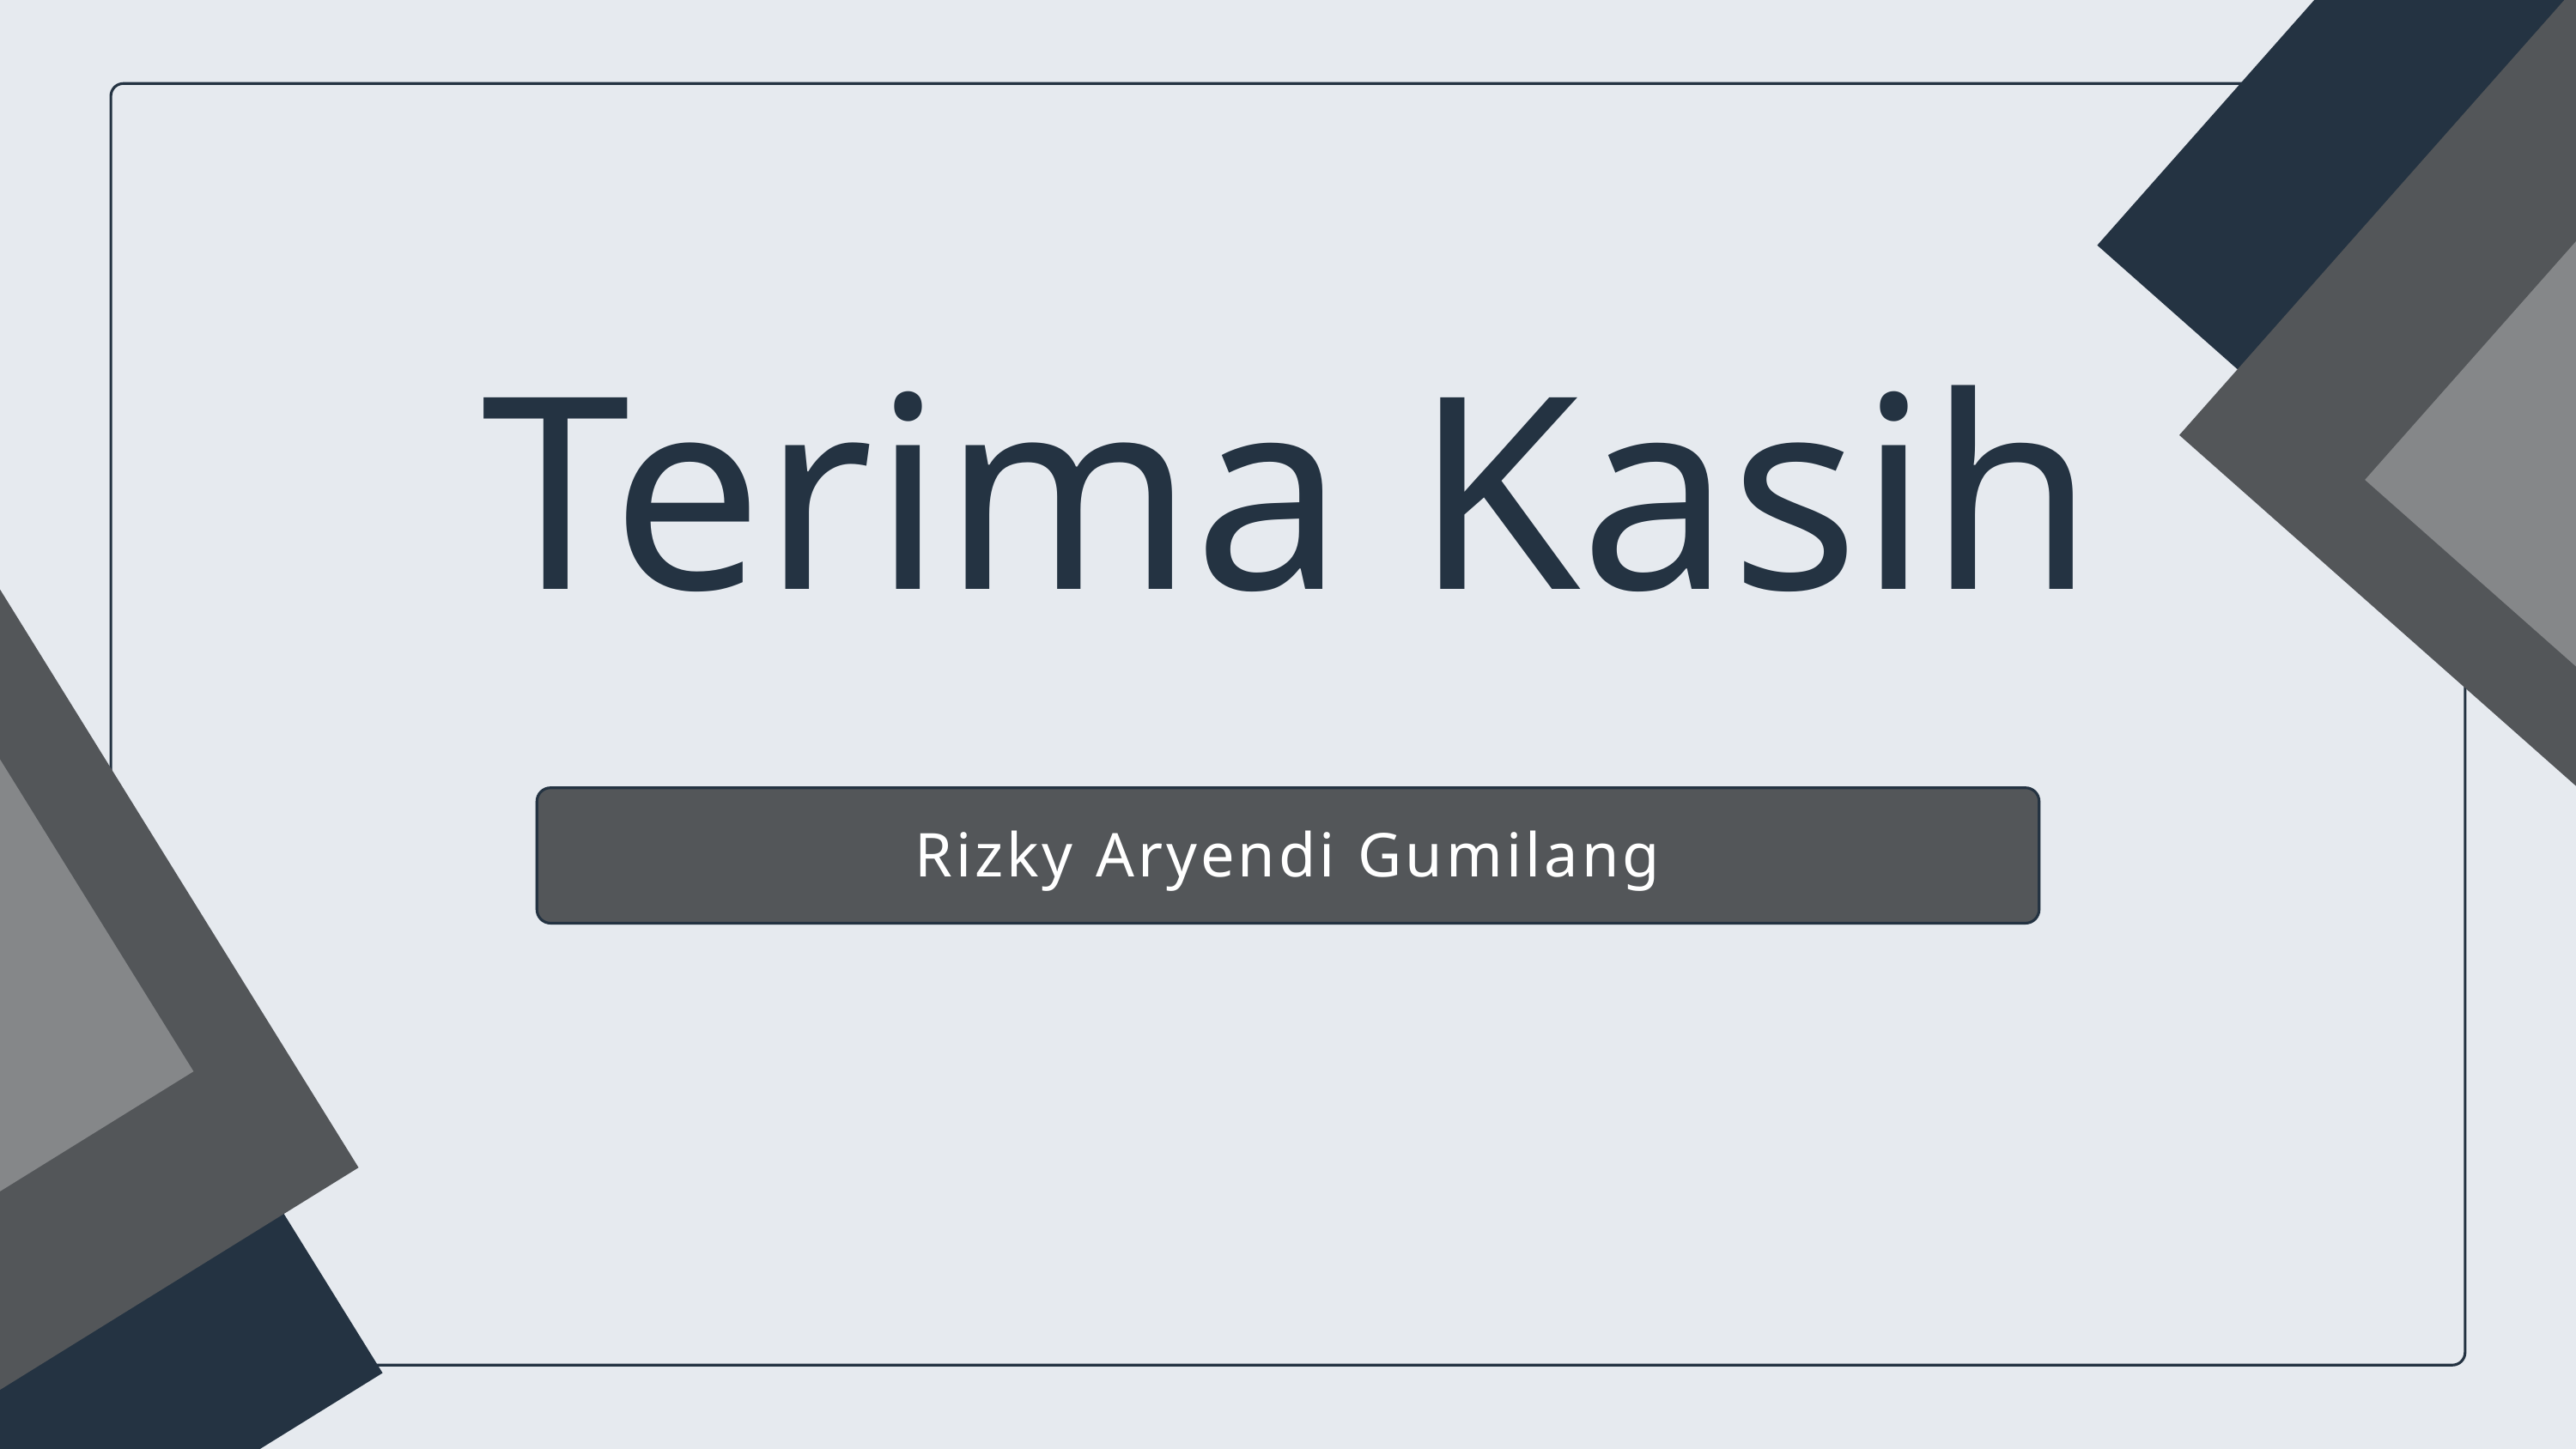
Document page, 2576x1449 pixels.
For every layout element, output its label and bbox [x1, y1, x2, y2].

text_box [519, 787, 2057, 924]
text_box [2093, 0, 2576, 985]
text_box [110, 82, 2466, 1366]
text_box [0, 440, 440, 1449]
